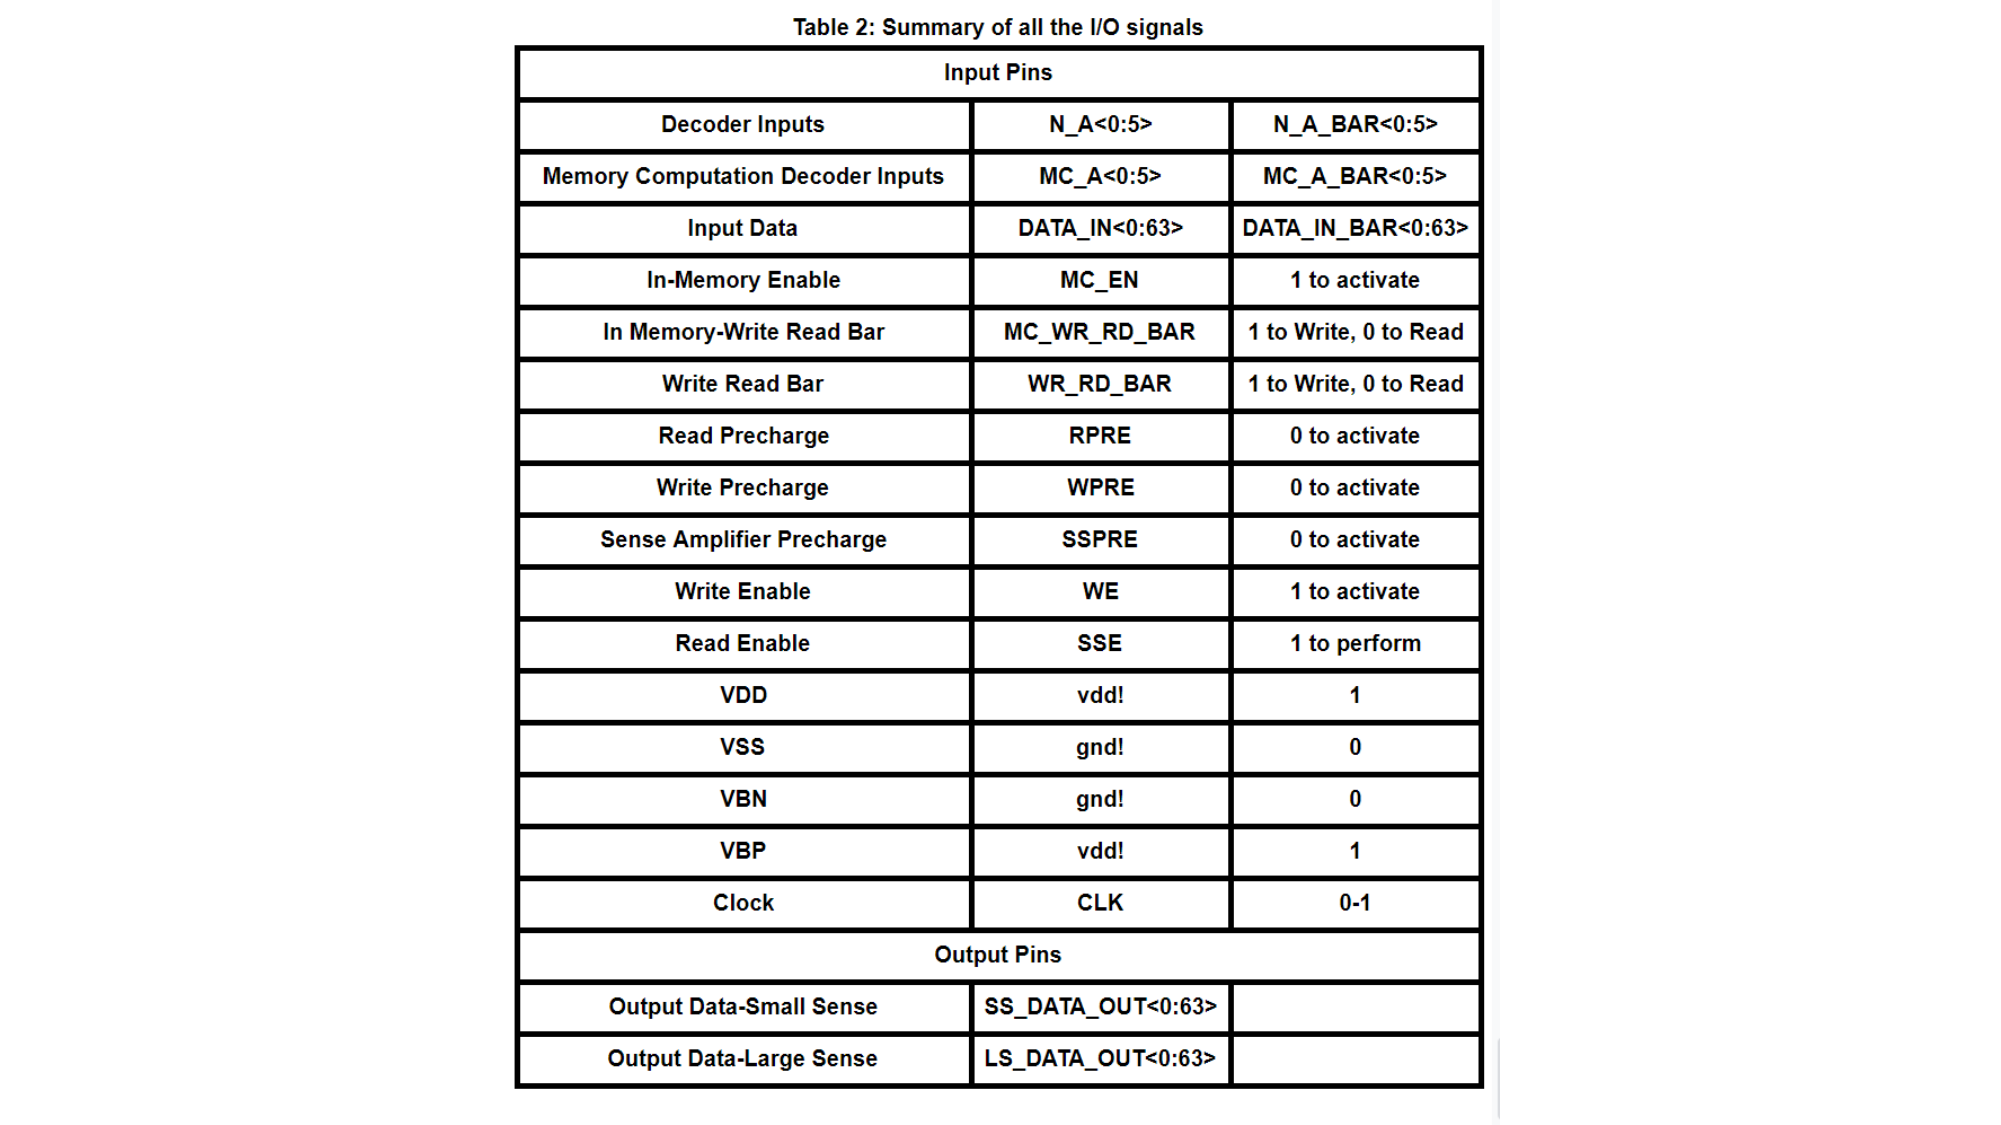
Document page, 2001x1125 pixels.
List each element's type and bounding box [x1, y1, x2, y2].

picture [499, 0, 1501, 1125]
